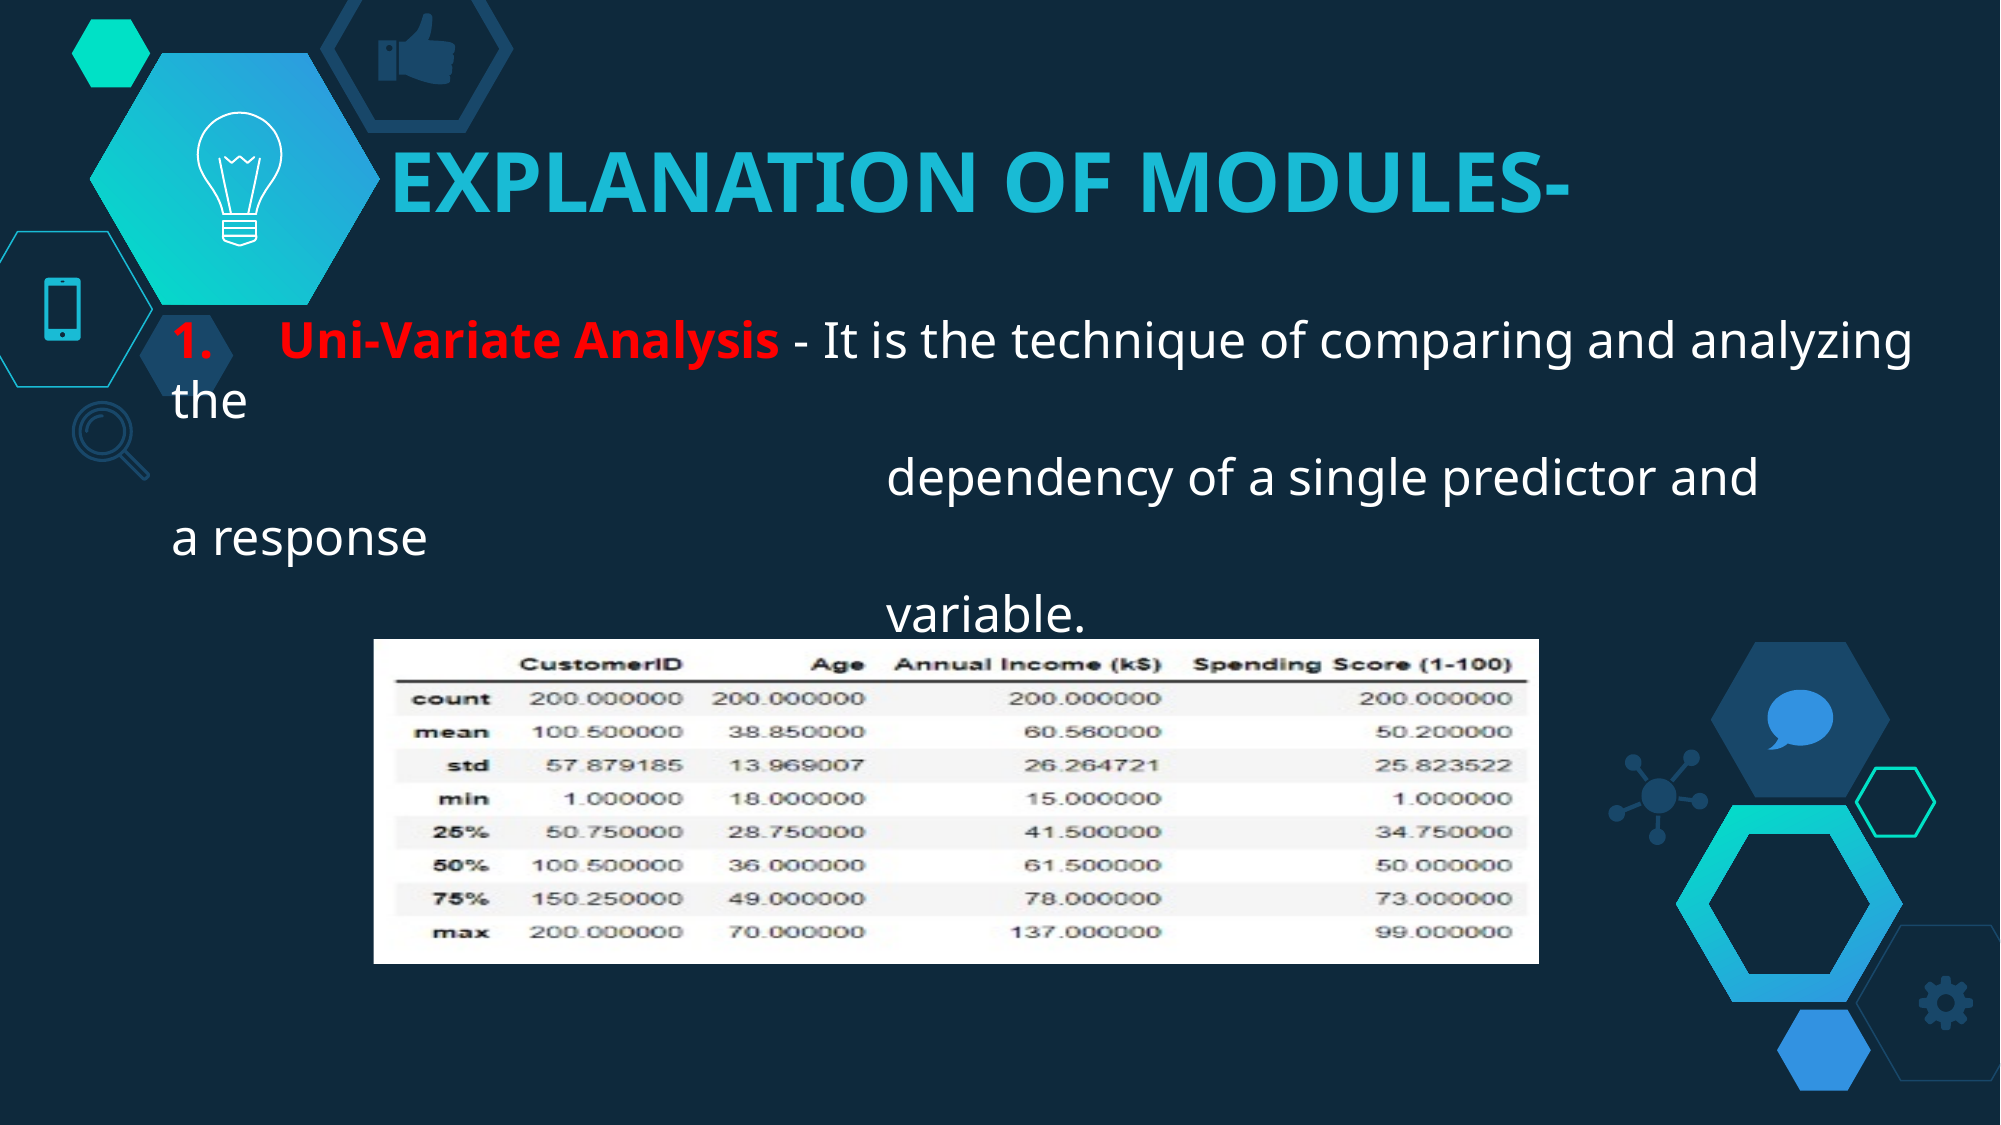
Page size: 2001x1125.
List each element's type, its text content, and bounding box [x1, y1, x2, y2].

title EXPLANATION OF MODULES- [373, 138, 1849, 245]
picture [373, 639, 1540, 964]
list 1. Uni-Variate Analysis - It is the technique of comparing and analyzing the dependency of a single predictor and a response variable. [156, 293, 1933, 986]
